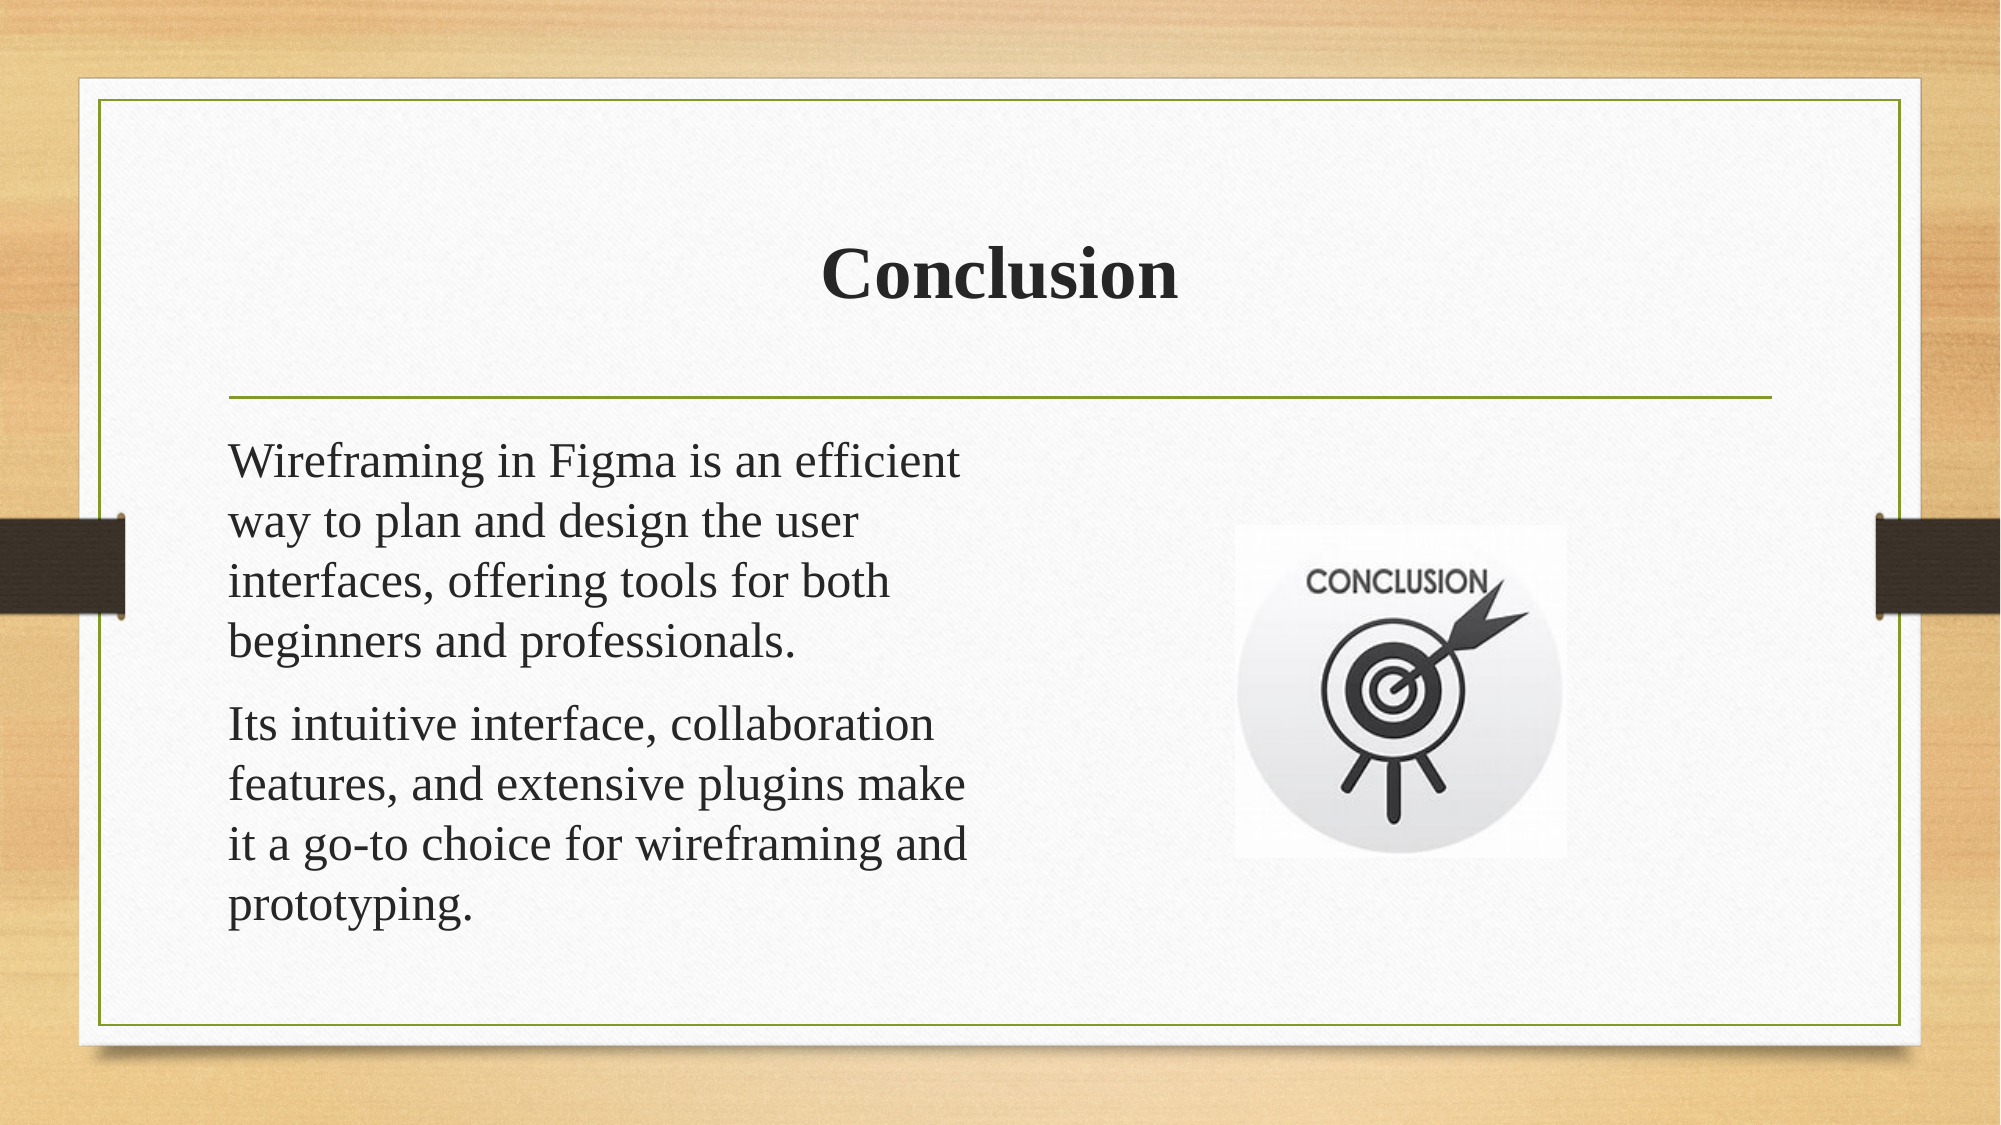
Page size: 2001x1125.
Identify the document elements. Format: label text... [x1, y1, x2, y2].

title Conclusion [212, 161, 1788, 375]
picture [0, 0, 2001, 1125]
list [1235, 525, 1567, 858]
list Wireframing in Figma is an efficient way to plan and design the user interfaces, offering tools for both beginners and professionals. Its intuitive interface, collaboration features, and extensive plugins make it a go-to choice for wireframing and prototyping. [213, 420, 987, 963]
